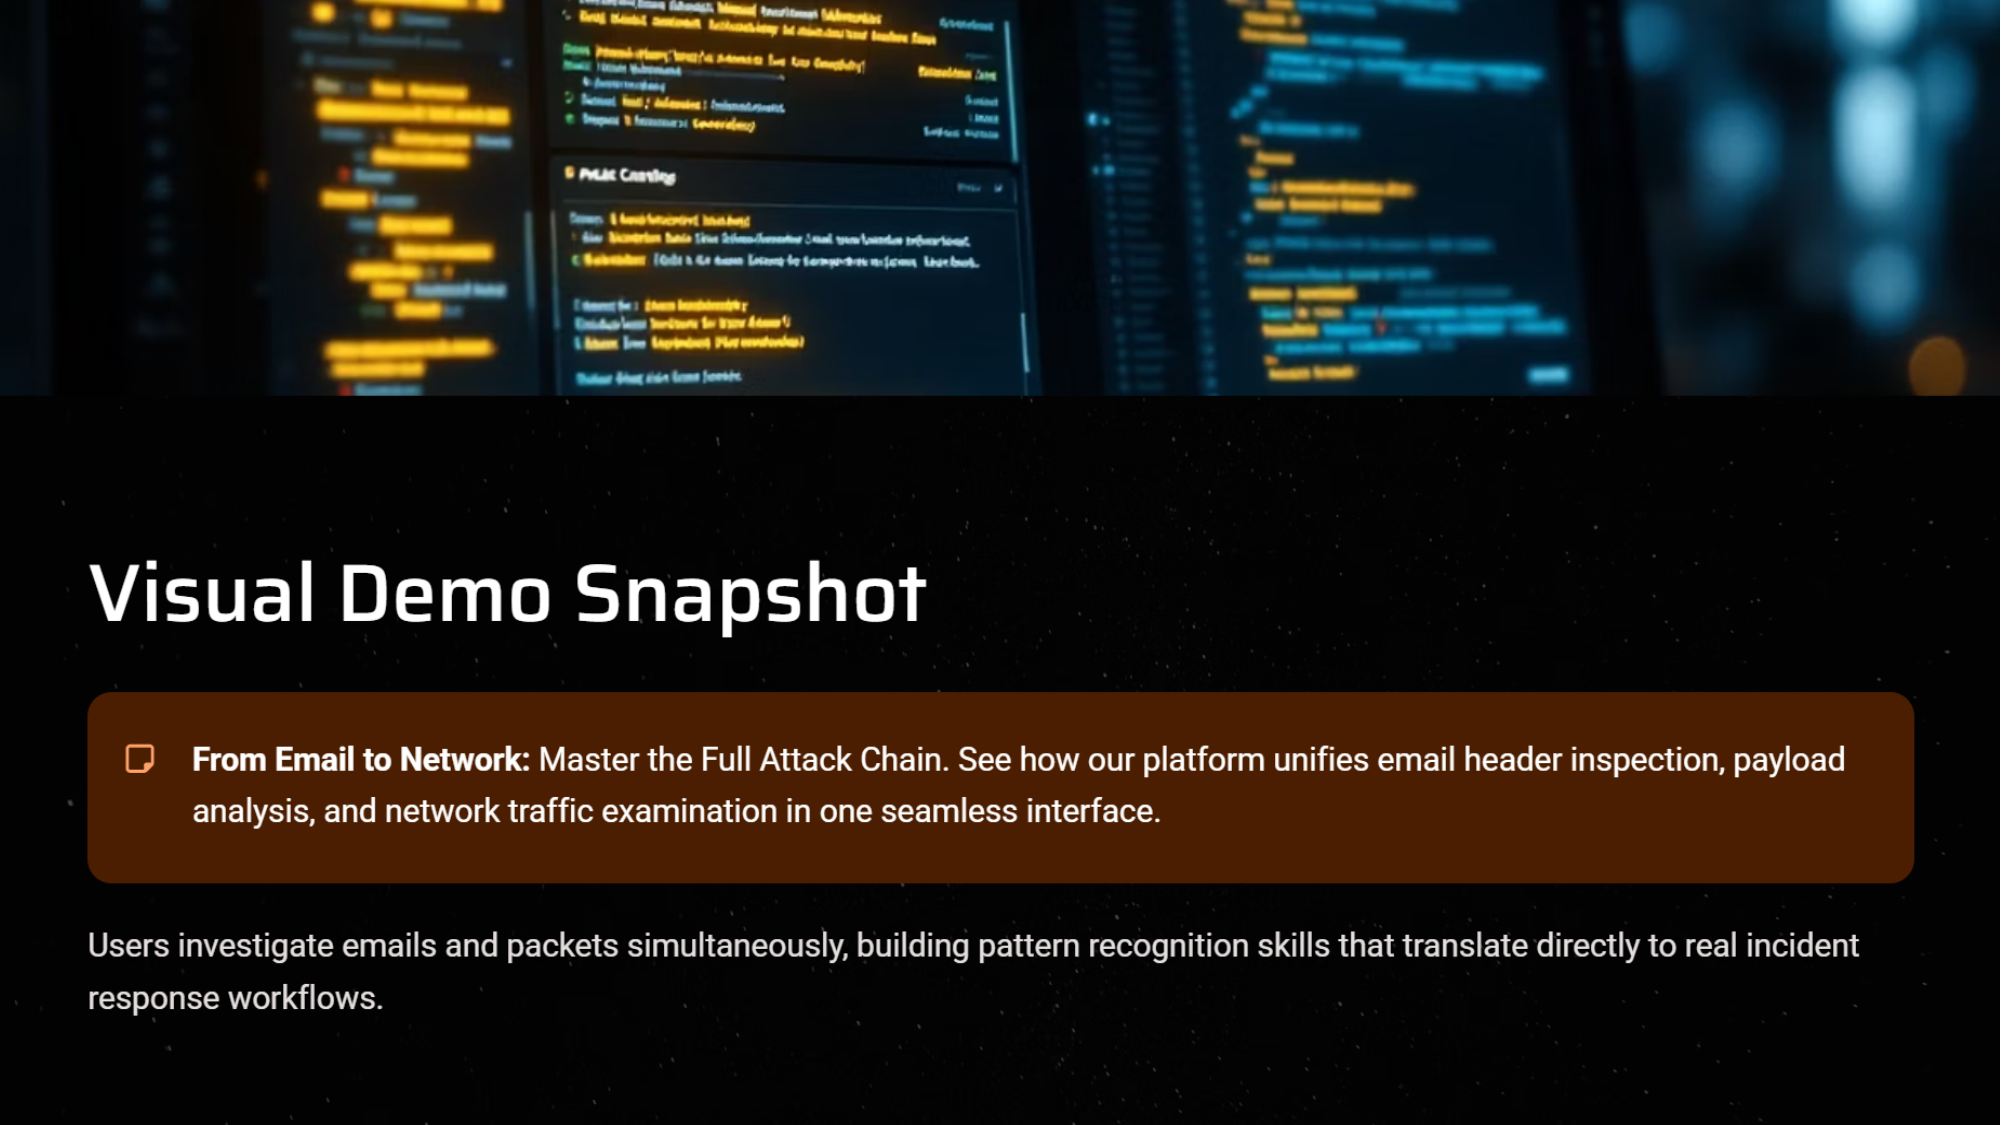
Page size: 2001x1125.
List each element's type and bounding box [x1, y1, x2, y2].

list [0, 0, 2000, 1125]
